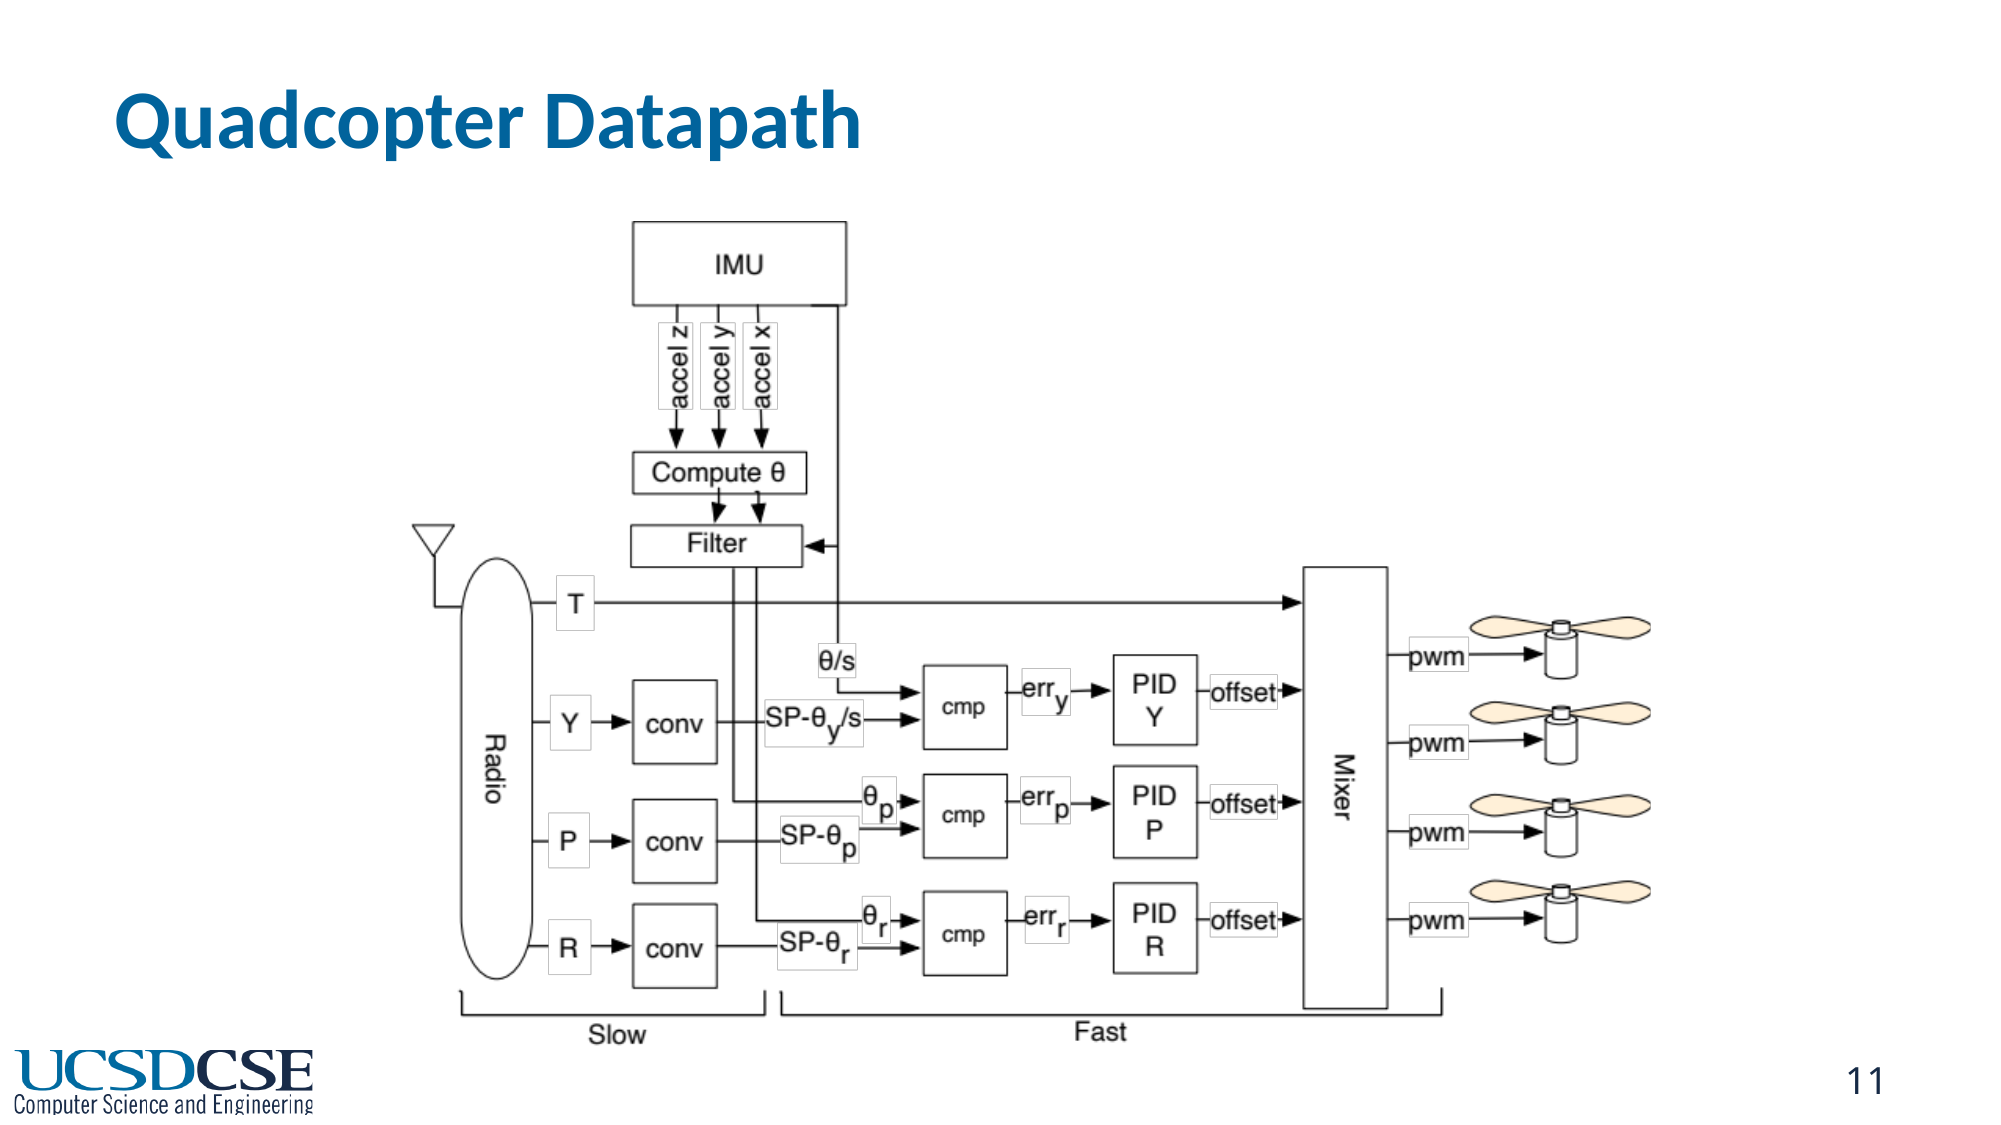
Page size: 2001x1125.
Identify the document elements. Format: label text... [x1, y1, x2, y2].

picture [410, 221, 1651, 1050]
title Quadcopter Datapath [99, 9, 1900, 222]
